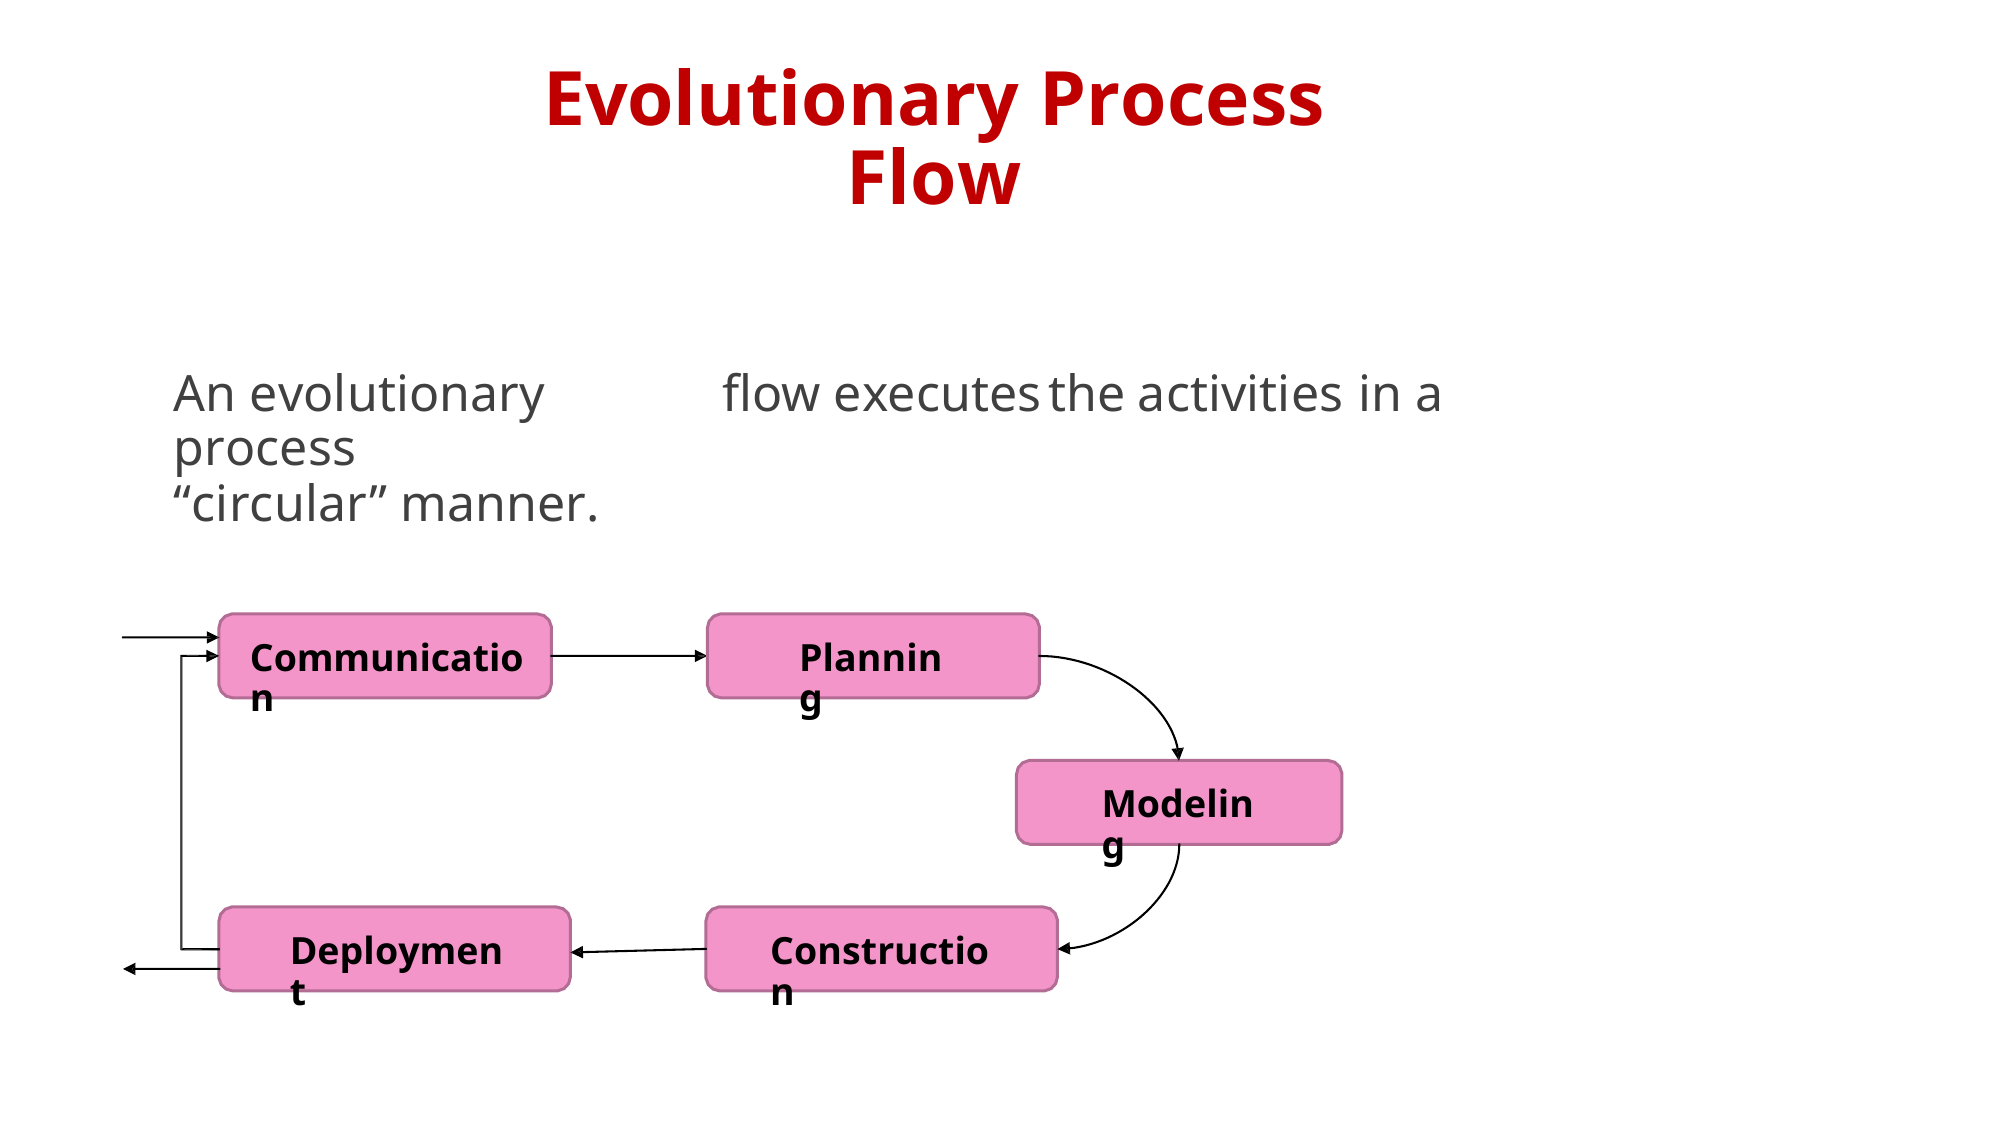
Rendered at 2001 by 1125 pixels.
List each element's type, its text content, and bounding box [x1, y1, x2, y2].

text_box [707, 613, 1040, 698]
text_box Communication [247, 637, 529, 680]
text_box [121, 631, 220, 644]
text_box flow executes [719, 367, 1044, 423]
text_box An evolutionary process “circular” manner. [171, 368, 717, 483]
text_box [705, 906, 1058, 991]
text_box the [1046, 367, 1133, 423]
text_box Planning [797, 637, 956, 680]
text_box [550, 649, 707, 663]
text_box [1057, 843, 1181, 955]
text_box a [1412, 367, 1451, 423]
text_box [570, 945, 707, 959]
text_box [1038, 654, 1184, 761]
text_box Modeling [1099, 784, 1265, 827]
text_box [218, 613, 552, 698]
text_box in [1356, 367, 1410, 423]
text_box [180, 649, 220, 951]
text_box activities [1135, 367, 1355, 423]
text_box [123, 962, 221, 976]
text_box [1016, 760, 1342, 845]
text_box Evolutionary Process Flow [444, 61, 1422, 141]
text_box Construction [768, 931, 1002, 973]
text_box Deployment [287, 931, 508, 973]
text_box [218, 906, 571, 991]
